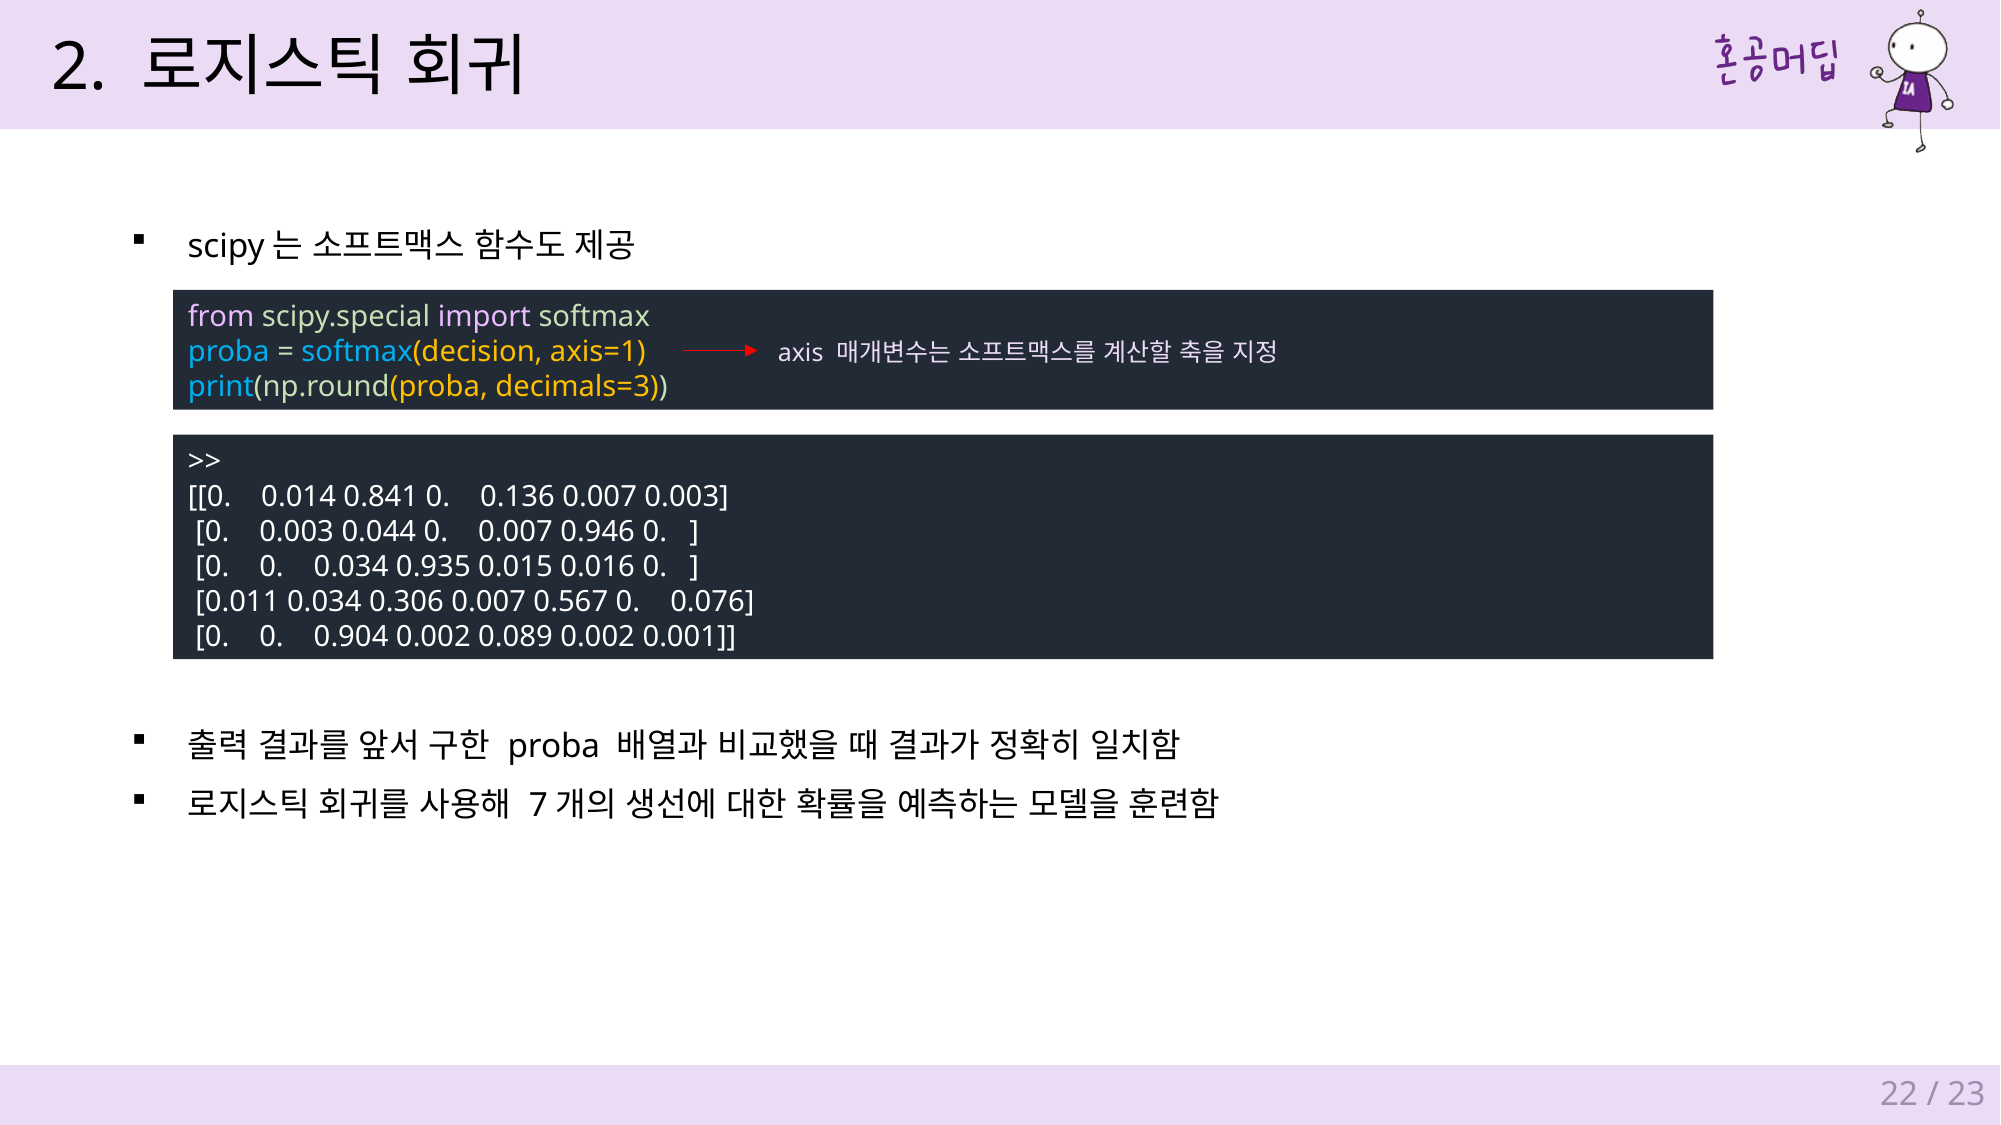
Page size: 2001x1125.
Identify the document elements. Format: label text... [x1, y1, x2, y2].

text_box 2. 로지스틱 회귀 [36, 15, 544, 110]
text_box from scipy.special import softmax proba = softmax(decision, axis=1) print(np.round(proba, decimals=3)) [173, 289, 1714, 410]
text_box >> [[0. 0.014 0.841 0. 0.136 0.007 0.003] [0. 0.003 0.044 0. 0.007 0.946 0. ] [0. 0. 0.034 0.935 0.015 0.016 0. ] [0.011 0.034 0.306 0.007 0.567 0. 0.076] [0. 0. 0.904 0.002 0.089 0.002 0.001]] [173, 434, 1714, 660]
slide_number 22 / 23 [1550, 1065, 2000, 1125]
text_box 출력 결과를 앞서 구한 proba 배열과 비교했을 때 결과가 정확히 일치함 로지스틱 회귀를 사용해 7개의 생선에 대한 확률을 예측하는 모델을 훈련함 [116, 696, 1237, 831]
text_box axis 매개변수는 소프트맥스를 계산할 축을 지정 [763, 313, 1294, 374]
picture [1868, 7, 1956, 155]
text_box scipy는 소프트맥스 함수도 제공 [116, 196, 651, 272]
picture [1710, 0, 1841, 130]
